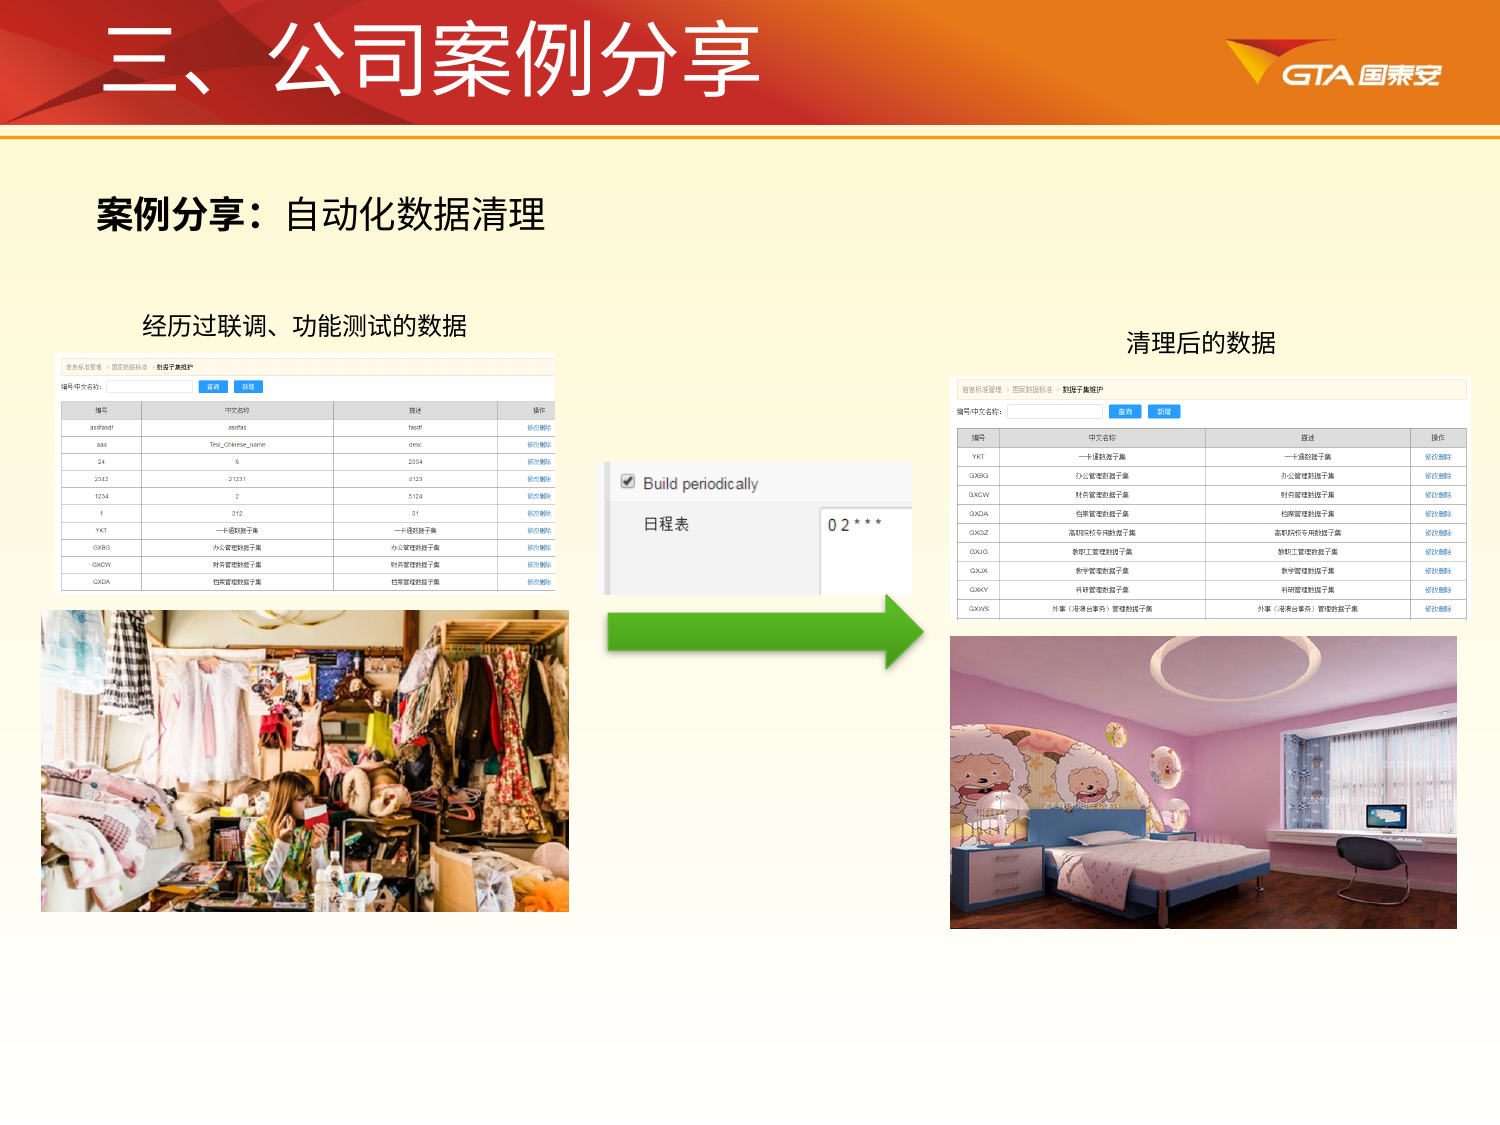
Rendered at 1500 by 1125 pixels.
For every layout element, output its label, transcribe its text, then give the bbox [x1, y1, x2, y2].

picture [40, 610, 569, 912]
text_box [607, 603, 924, 670]
text_box 经历过联调、功能测试的数据 [41, 302, 569, 348]
picture [55, 353, 555, 596]
picture [0, 0, 1500, 125]
text_box 清理后的数据 [945, 320, 1457, 365]
text_box 案例分享：自动化数据清理 [81, 160, 1369, 311]
text_box 三、公司案例分享 [0, 0, 1438, 115]
picture [950, 375, 1471, 620]
picture [596, 462, 912, 596]
picture [950, 635, 1458, 929]
